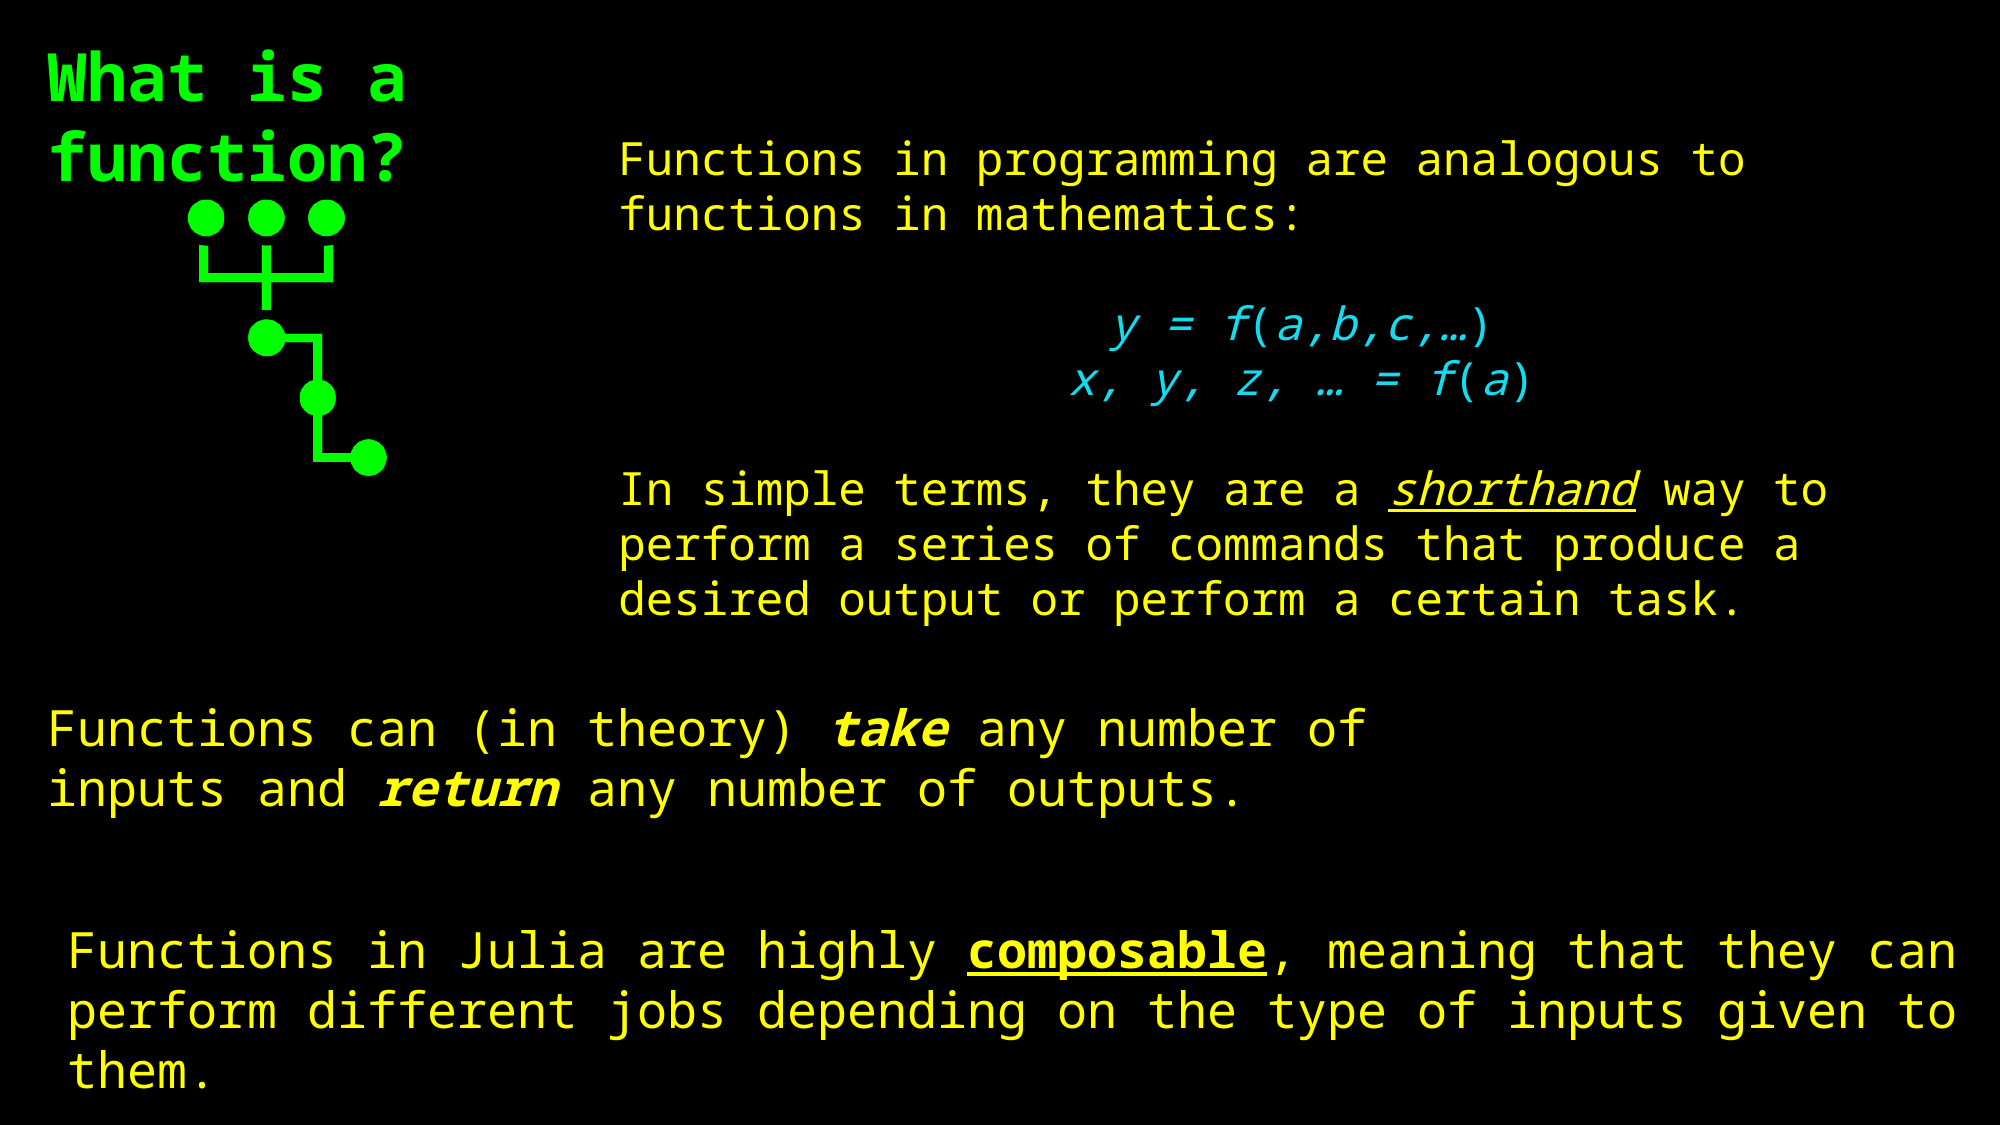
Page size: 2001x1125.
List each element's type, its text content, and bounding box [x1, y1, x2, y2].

text_box What is a function? [32, 27, 794, 202]
text_box Functions in Julia are highly composable, meaning that they can perform different jobs depending on the type of inputs given to them. [52, 910, 2000, 1106]
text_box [155, 167, 428, 509]
text_box Functions in programming are analogous to functions in mathematics: y = f(a,b,c,…) x, y, z, … = f(a) In simple terms, they are a shorthand way to perform a series of commands that produce a desired output or perform a certain task. [603, 122, 2000, 633]
text_box Functions can (in theory) take any number of inputs and return any number of outputs. [32, 689, 1429, 824]
